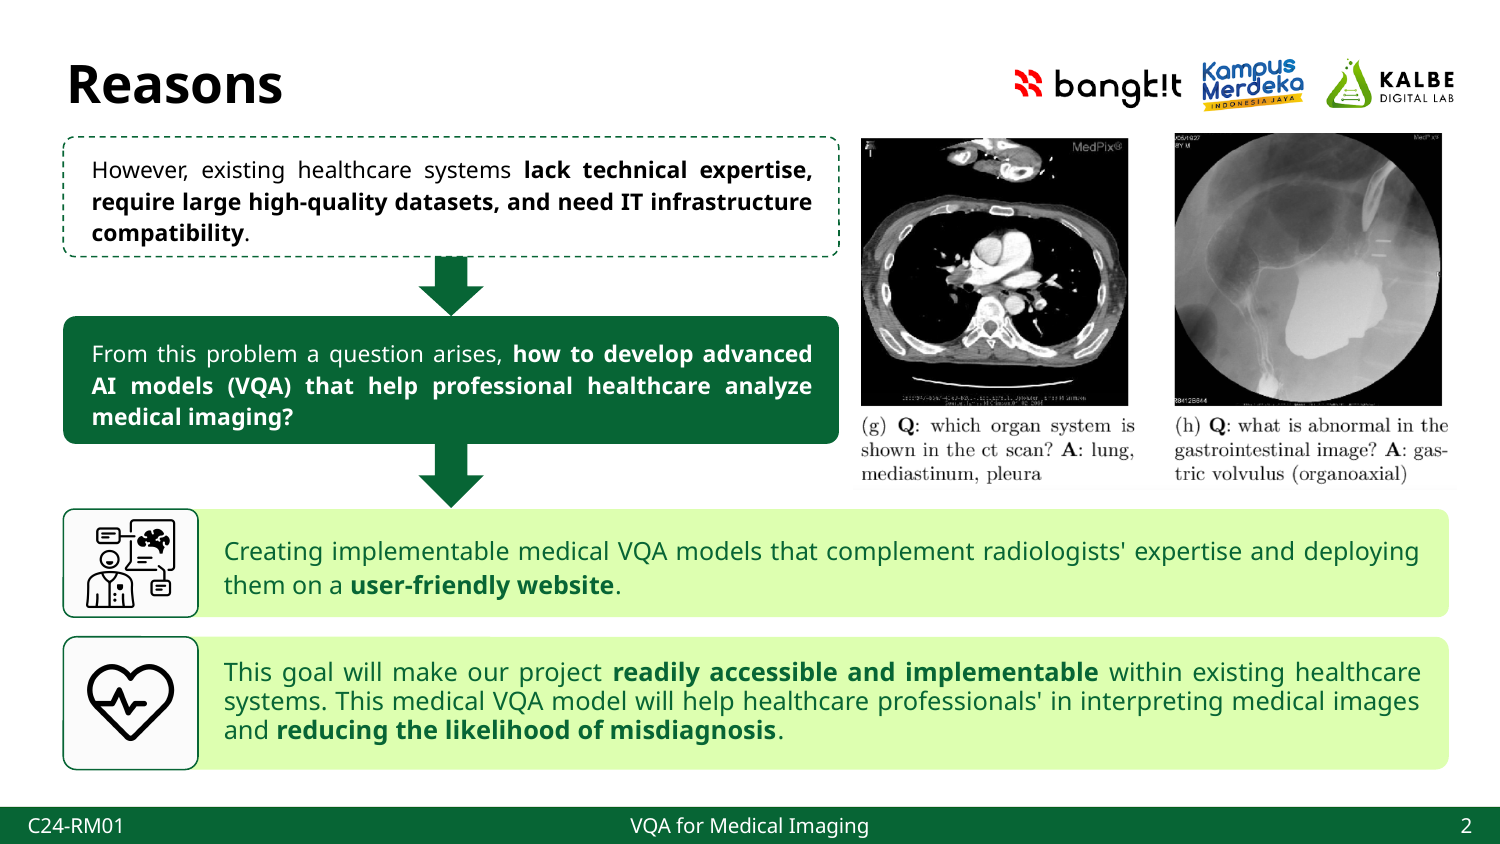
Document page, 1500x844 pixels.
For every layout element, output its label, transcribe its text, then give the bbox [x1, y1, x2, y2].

list However, existing healthcare systems lack technical expertise, require large high-quality datasets, and need IT infrastructure compatibility. [76, 136, 829, 215]
title Reasons [51, 35, 1449, 130]
list This goal will make our project readily accessible and implementable within existing healthcare systems. This medical VQA model will help healthcare professionals' in interpreting medical images and reducing the likelihood of misdiagnosis. [208, 643, 1438, 772]
text_box [63, 316, 839, 444]
list Creating implementable medical VQA models that complement radiologists' expertise and deploying them on a user-friendly website. [208, 516, 1438, 624]
text_box [418, 256, 484, 316]
picture [0, 0, 1500, 844]
text_box [187, 636, 1449, 770]
title C24-RM01 [12, 797, 349, 844]
title VQA for Medical Imaging [615, 797, 885, 844]
text_box [189, 509, 1449, 618]
title 2 [1217, 797, 1488, 844]
text_box [63, 509, 199, 618]
text_box [418, 471, 484, 508]
list From this problem a question arises, how to develop advanced AI models (VQA) that help professional healthcare analyze medical imaging? [76, 320, 829, 471]
text_box [63, 136, 839, 257]
text_box [63, 636, 199, 770]
